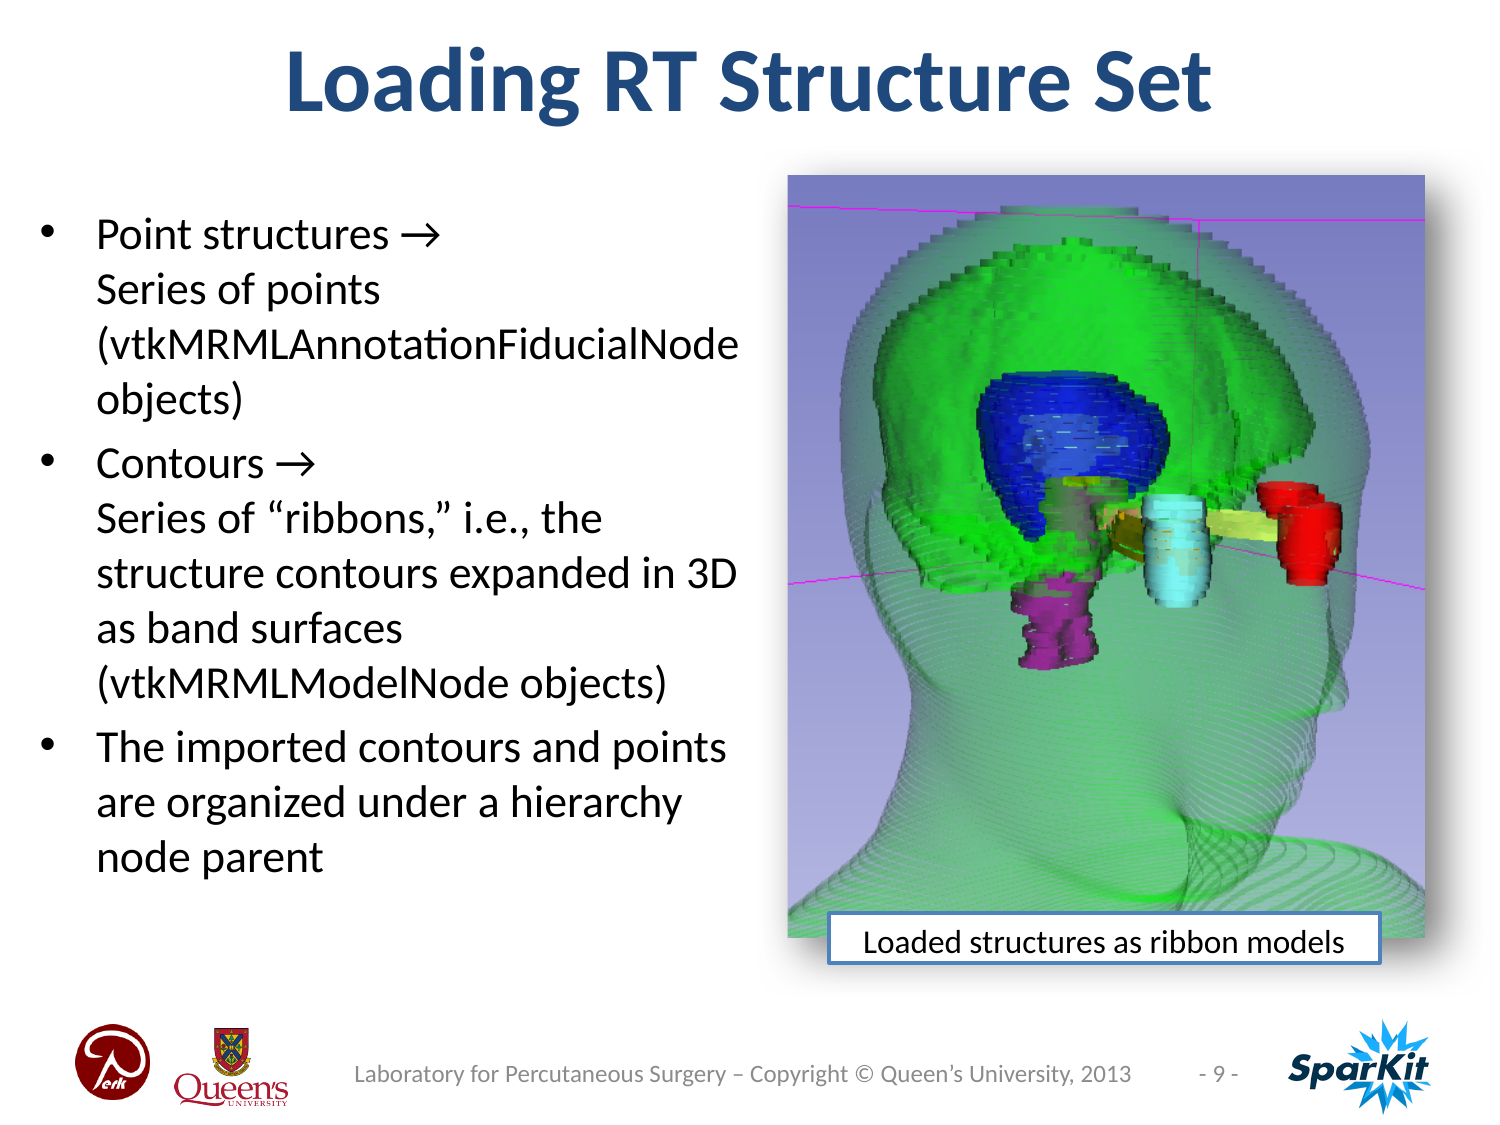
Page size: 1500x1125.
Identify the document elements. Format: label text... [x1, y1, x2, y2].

footer Laboratory for Percutaneous Surgery – Copyright © Queen’s University, 2013 [312, 1042, 1175, 1103]
text_box Loading RT Structure Set [0, 12, 1500, 163]
picture [75, 1024, 150, 1100]
picture [1287, 1018, 1431, 1115]
picture [787, 175, 1426, 938]
text_box Point structures → Series of points (vtkMRMLAnnotationFiducialNode objects) Contours → Series of “ribbons,” i.e., the structure contours expanded in 3D as band surfaces (vtkMRMLModelNode objects) The imported contours and points are organized under a hierarchy node parent [24, 196, 774, 947]
slide_number - 9 - [1175, 1042, 1263, 1103]
text_box Loaded structures as ribbon models [827, 946, 1382, 965]
picture [174, 1028, 288, 1106]
